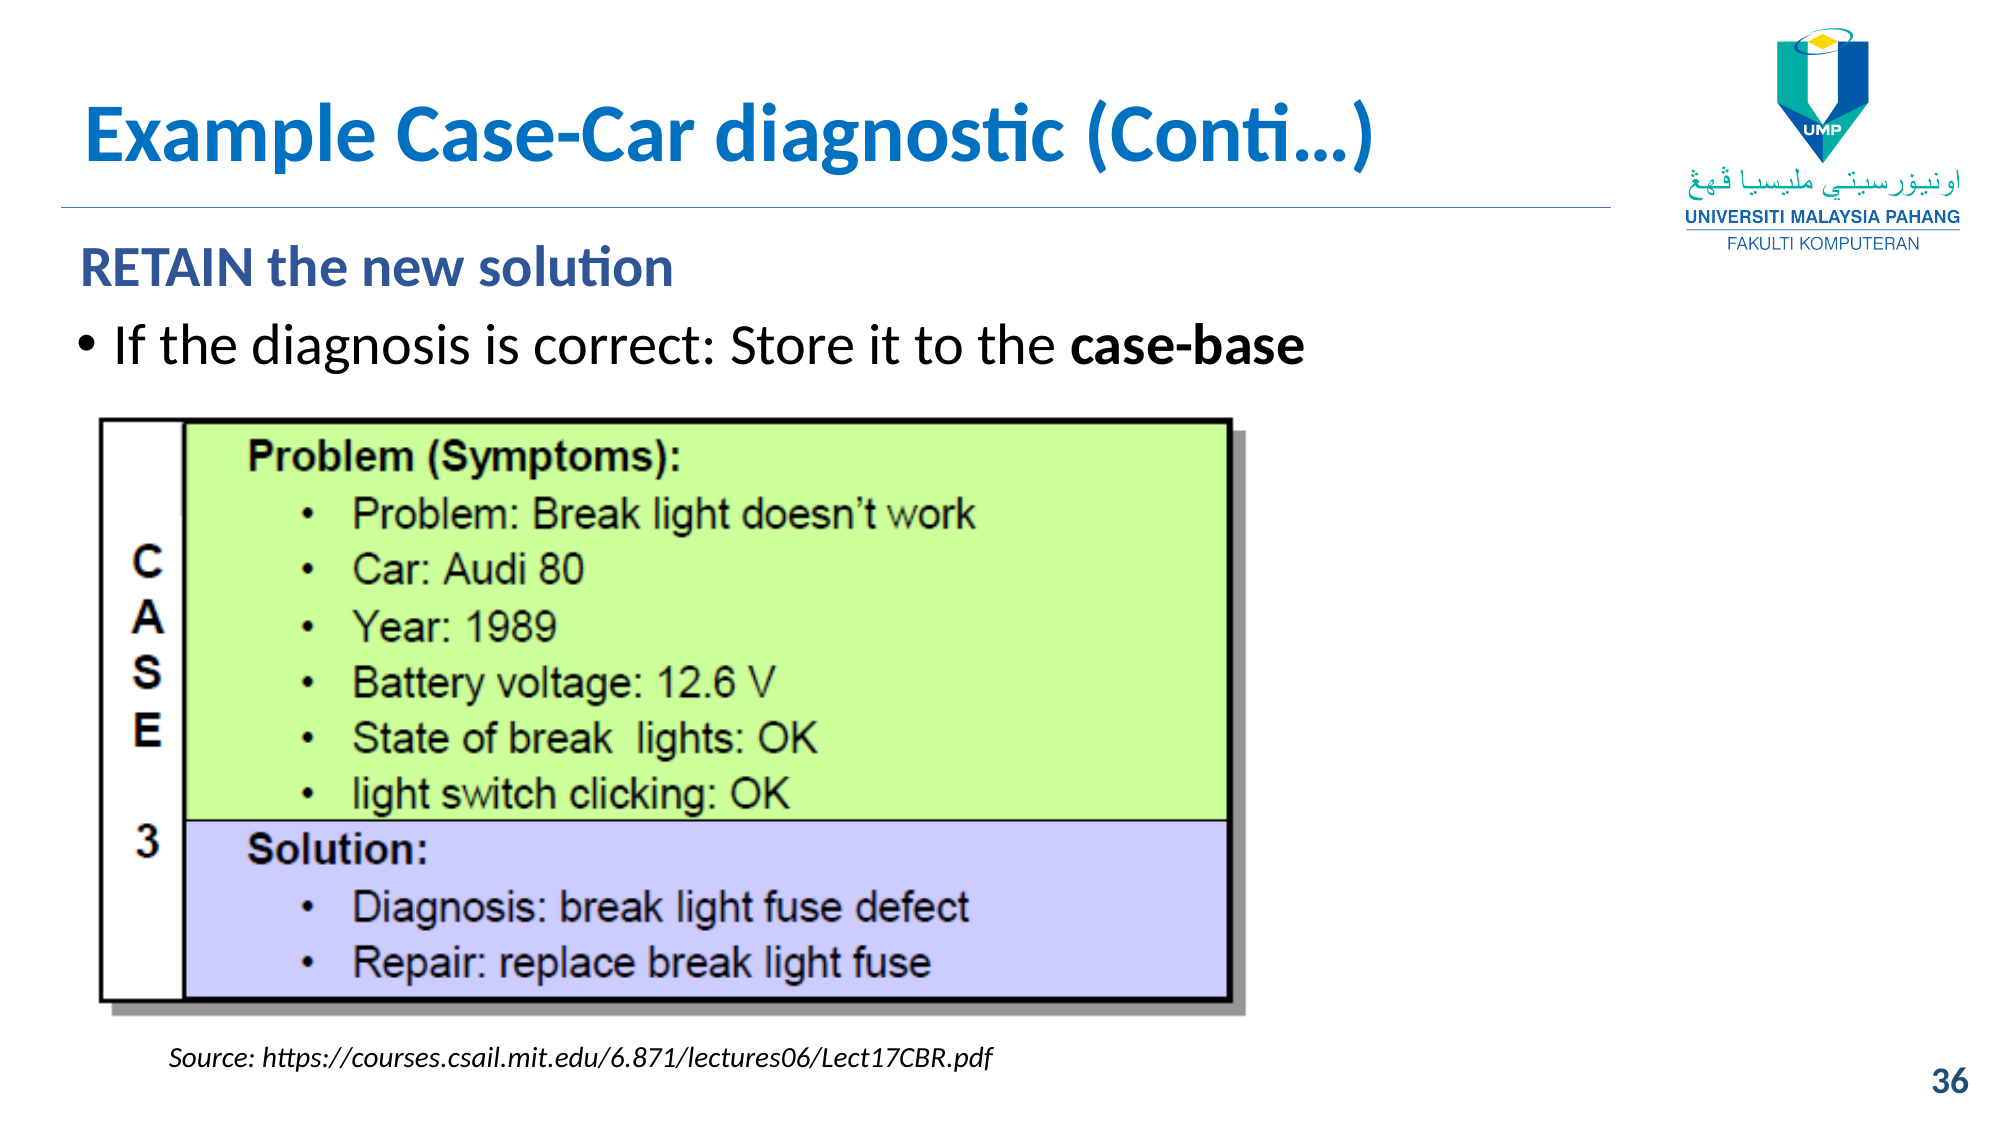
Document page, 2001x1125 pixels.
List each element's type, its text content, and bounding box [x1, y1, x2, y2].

text_box Source: https://courses.csail.mit.edu/6.871/lectures06/Lect17CBR.pdf [153, 1031, 1155, 1081]
text_box Example Case-Car diagnostic (Conti…) [69, 71, 1394, 186]
text_box RETAIN the new solution [65, 220, 691, 306]
picture [91, 399, 1258, 1025]
picture [1661, 0, 1985, 307]
text_box 36 [1916, 1049, 1985, 1109]
list If the diagnosis is correct: Store it to the case-base [61, 306, 1446, 400]
